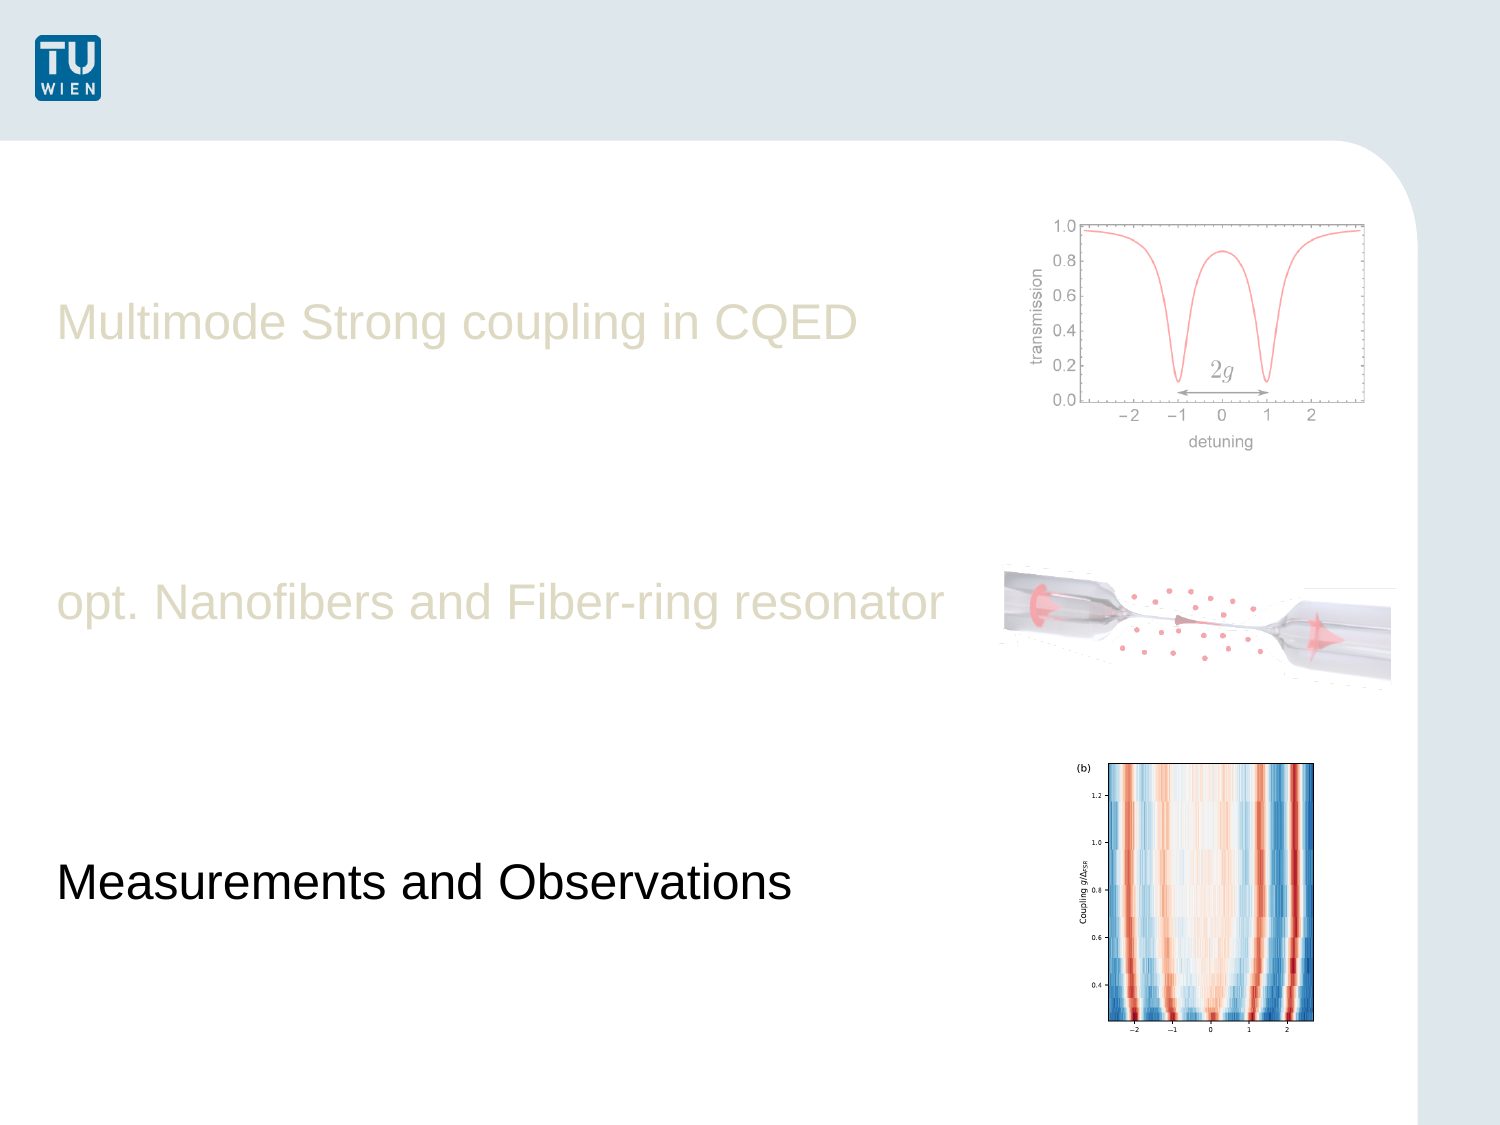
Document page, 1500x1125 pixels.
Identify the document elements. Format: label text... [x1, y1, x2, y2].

picture [69, 42, 80, 74]
picture [90, 83, 94, 94]
picture [47, 85, 53, 94]
picture [42, 83, 46, 94]
picture [997, 557, 1396, 692]
picture [83, 42, 94, 74]
picture [41, 42, 64, 48]
list Multimode Strong coupling in CQED opt. Nanofibers and Fiber-ring resonator Measurements and Observations [41, 282, 1261, 1091]
picture [50, 51, 56, 74]
picture [1029, 219, 1365, 451]
picture [1074, 763, 1319, 1036]
picture [72, 83, 78, 94]
